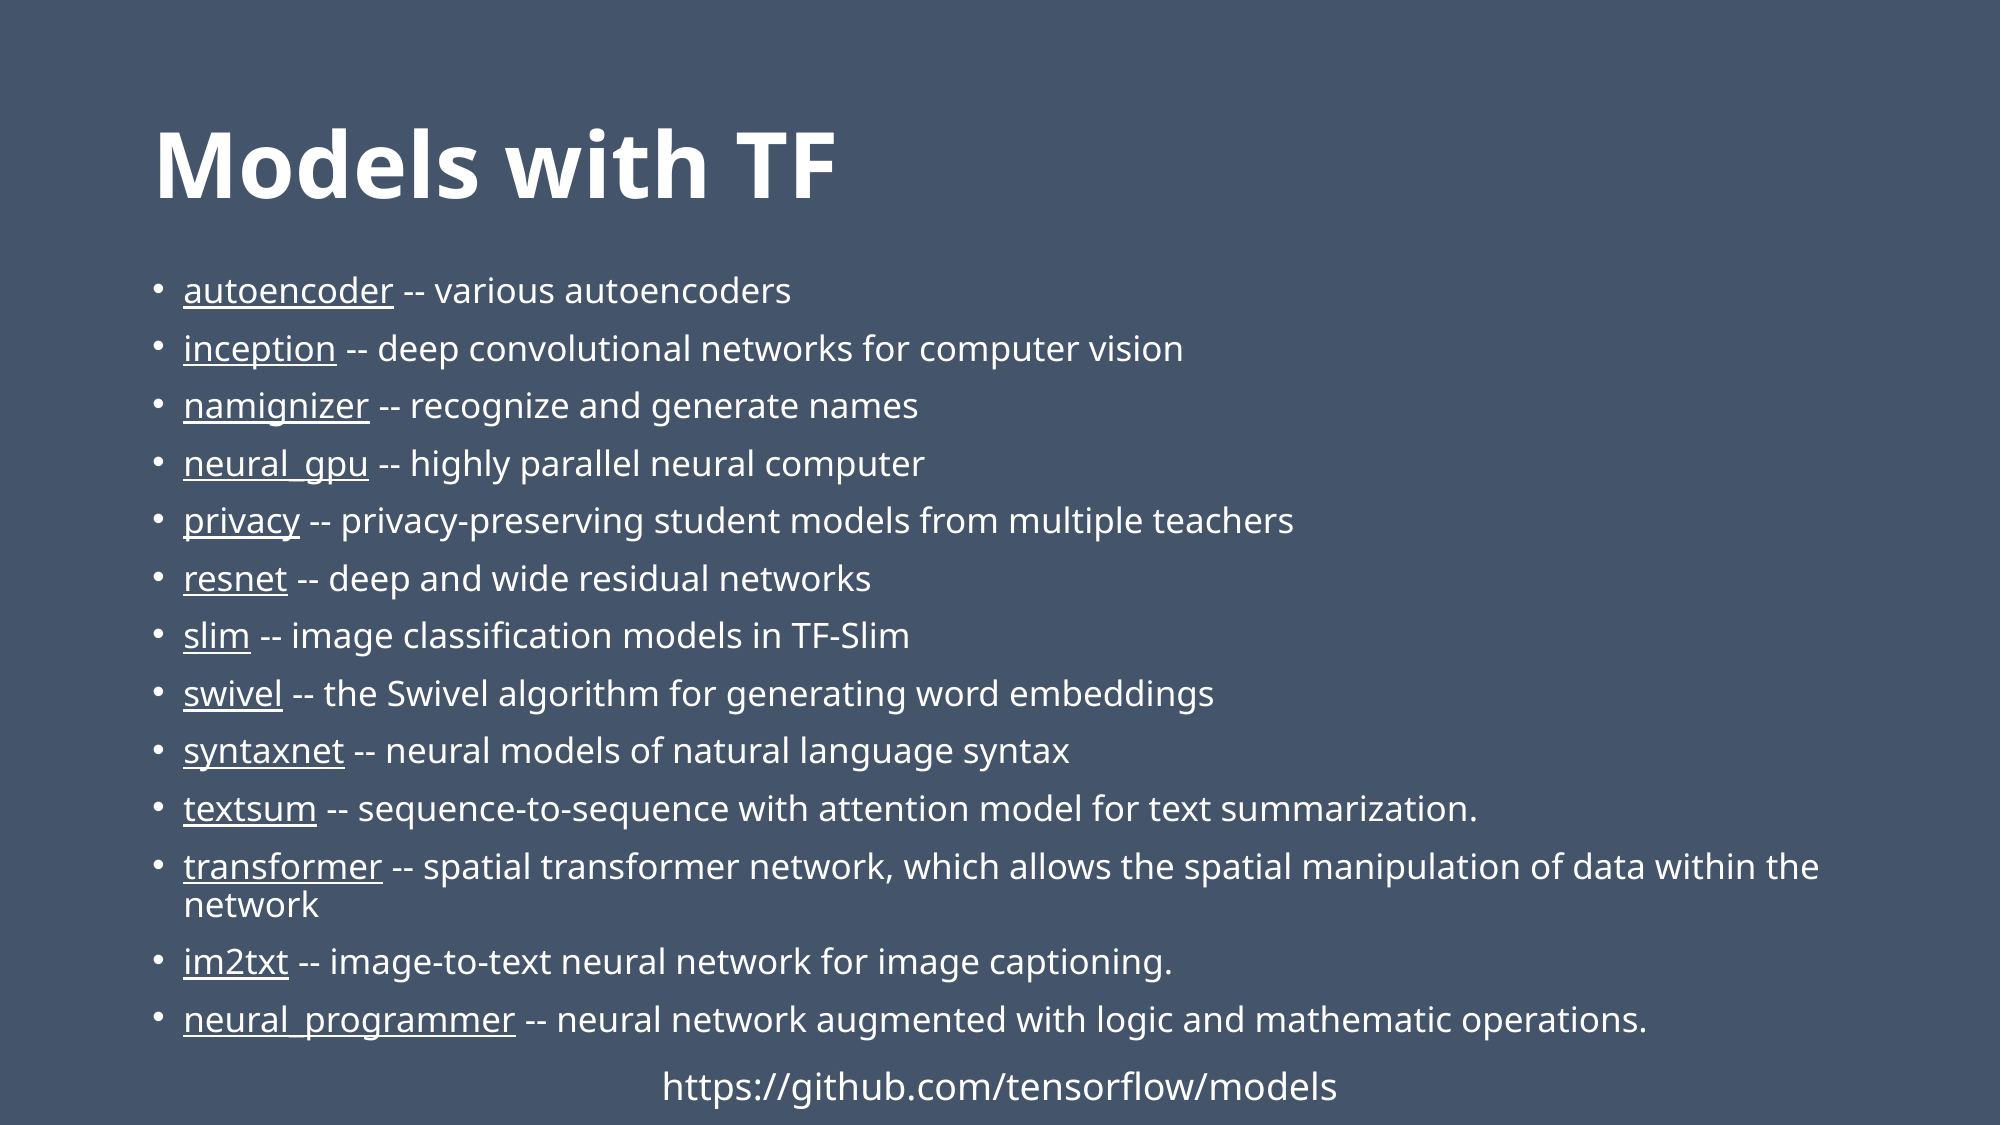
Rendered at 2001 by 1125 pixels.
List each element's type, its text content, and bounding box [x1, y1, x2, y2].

list autoencoder -- various autoencoders inception -- deep convolutional networks for computer vision namignizer -- recognize and generate names neural_gpu -- highly parallel neural computer privacy -- privacy-preserving student models from multiple teachers resnet -- deep and wide residual networks slim -- image classification models in TF-Slim swivel -- the Swivel algorithm for generating word embeddings syntaxnet -- neural models of natural language syntax textsum -- sequence-to-sequence with attention model for text summarization. transformer -- spatial transformer network, which allows the spatial manipulation of data within the network im2txt -- image-to-text neural network for image captioning. neural_programmer -- neural network augmented with logic and mathematic operations. [137, 261, 1878, 1056]
text_box https://github.com/tensorflow/models [646, 1055, 1354, 1116]
title Models with TF [137, 59, 1863, 261]
